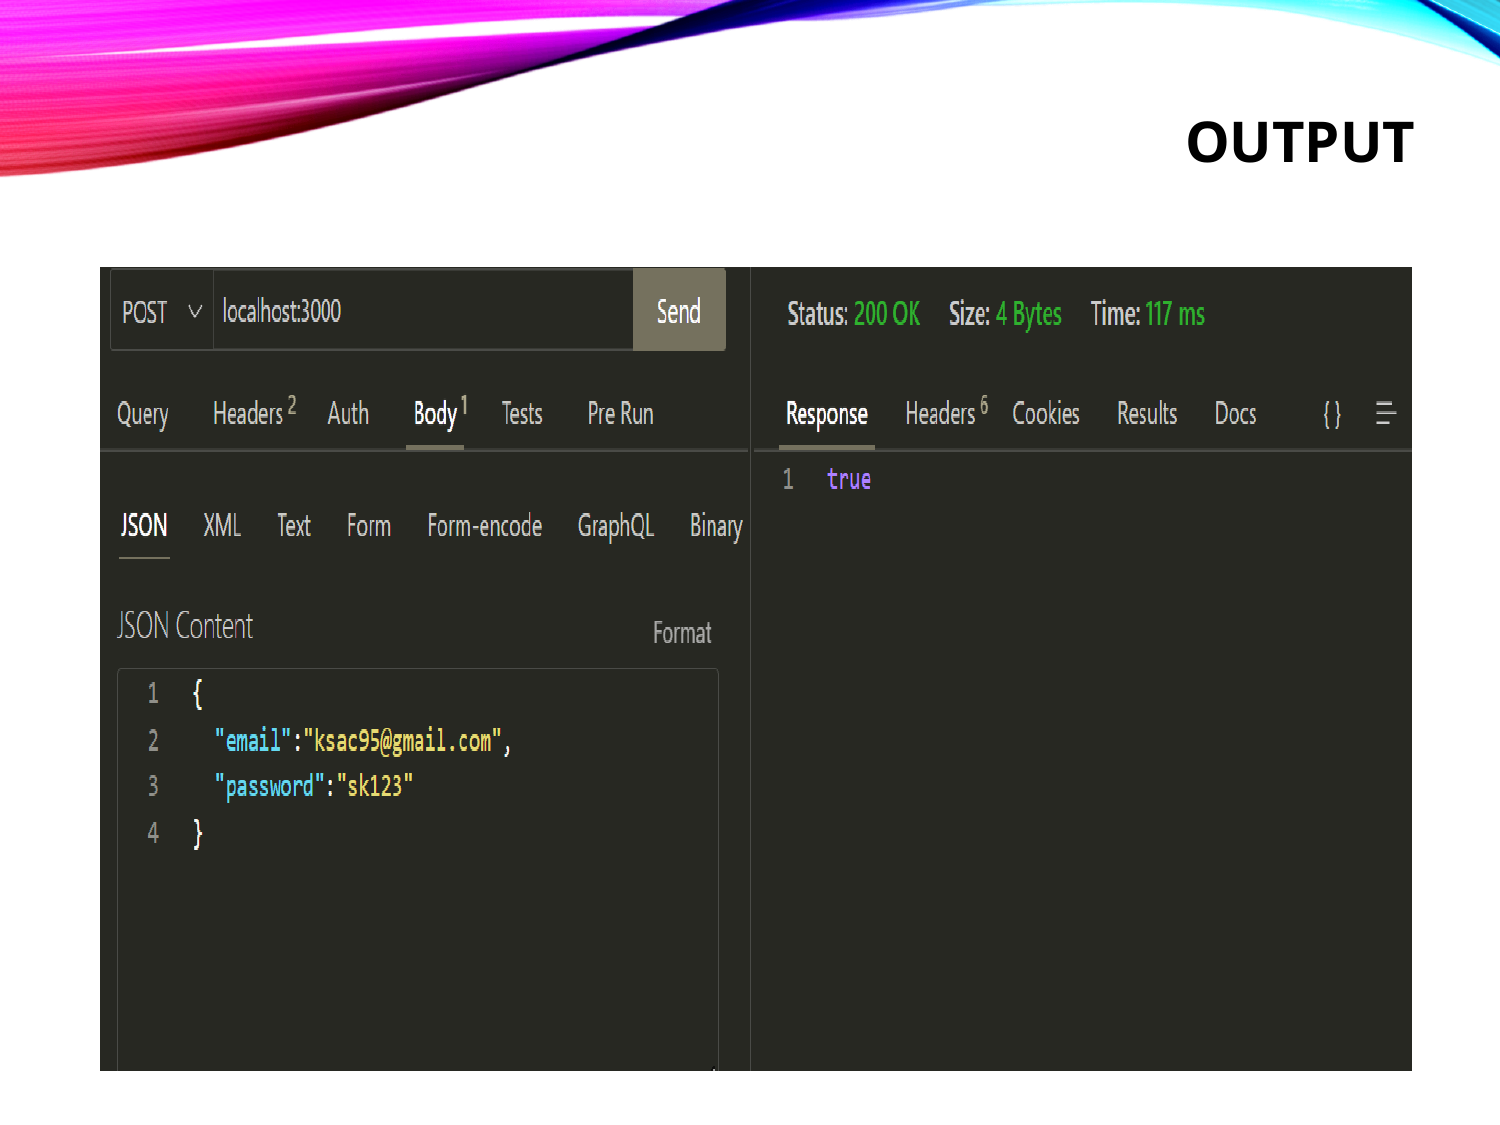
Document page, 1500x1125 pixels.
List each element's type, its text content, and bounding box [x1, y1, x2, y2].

title output [383, 38, 1431, 251]
picture [0, 0, 1500, 178]
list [100, 266, 1412, 1071]
